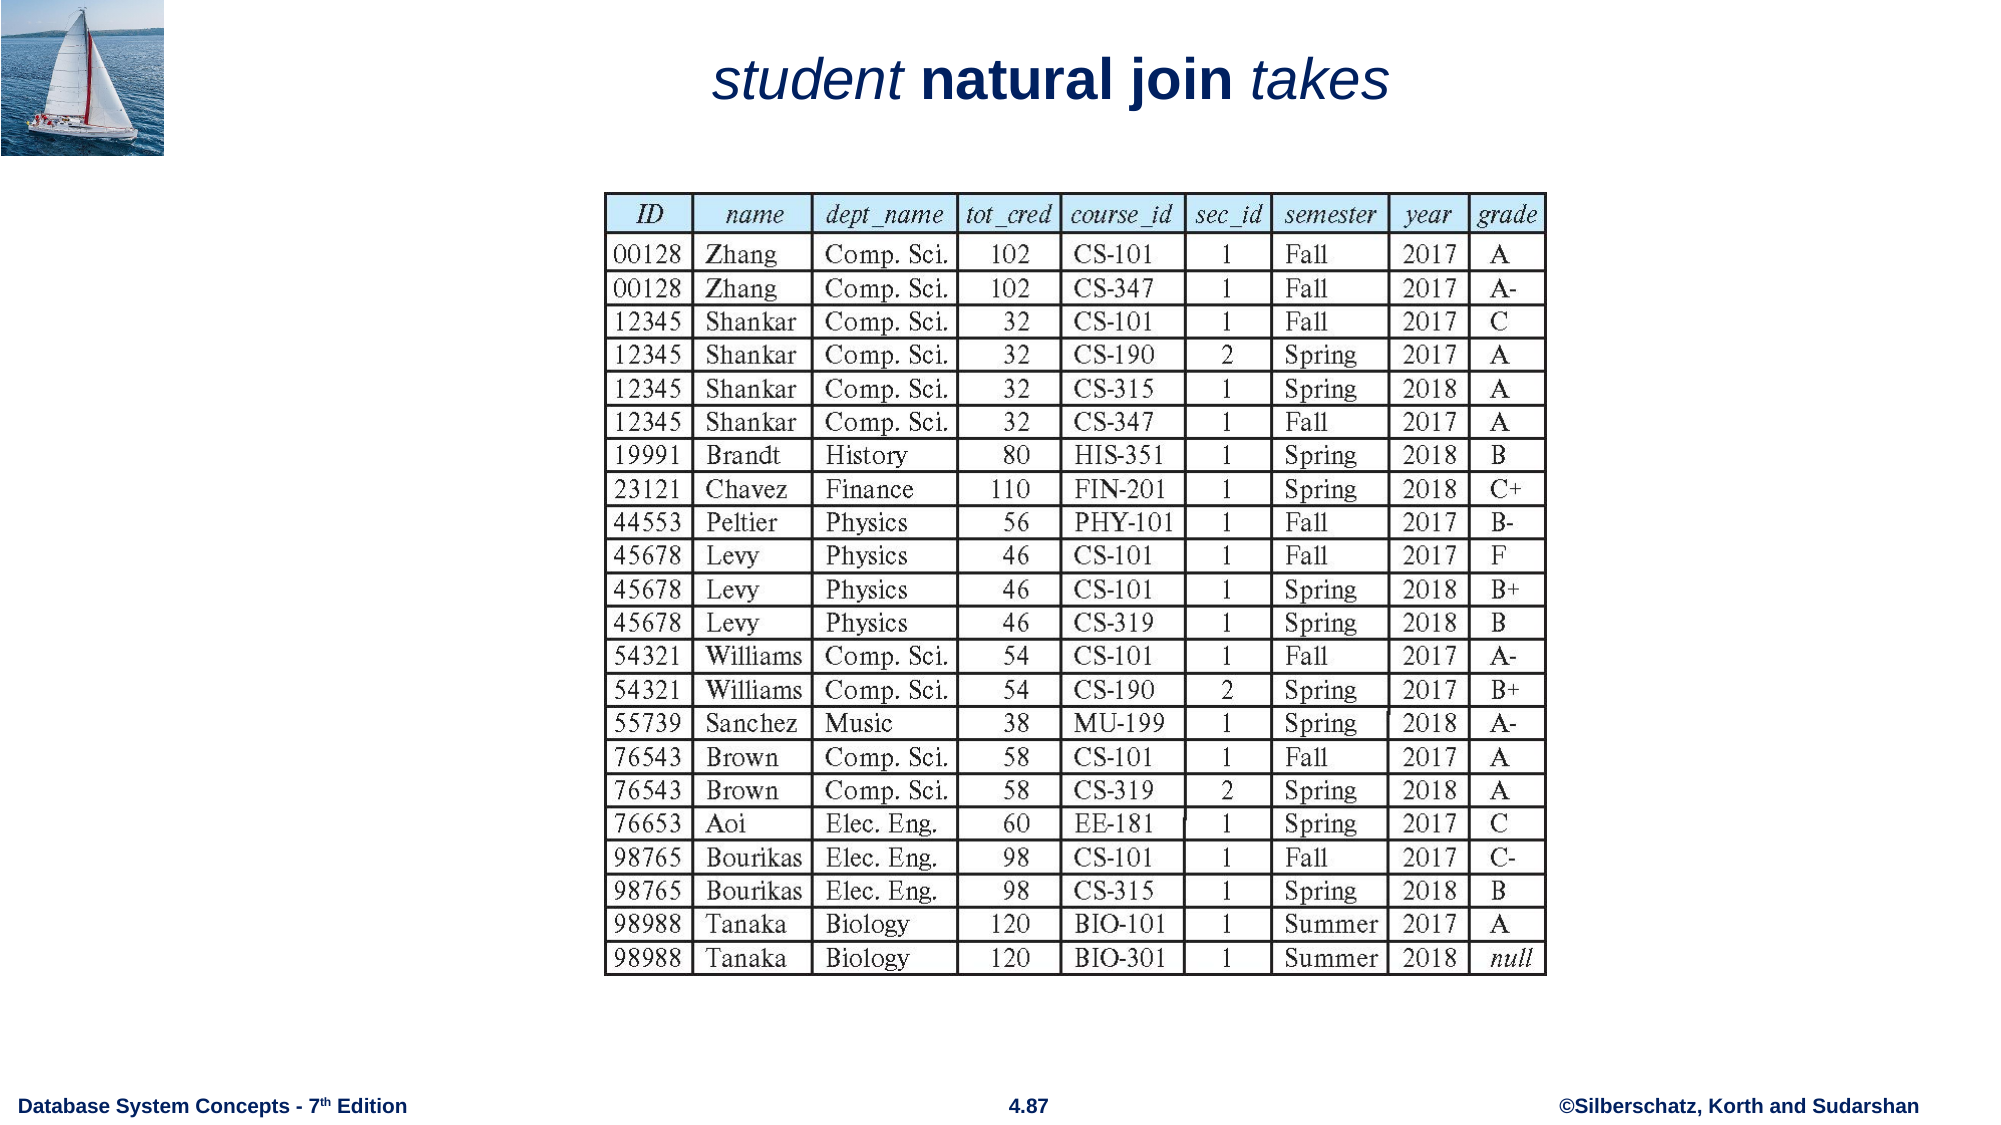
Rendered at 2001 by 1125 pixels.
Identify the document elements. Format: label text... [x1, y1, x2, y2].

picture [603, 192, 1547, 976]
title student natural join takes [167, 18, 1935, 120]
picture [1, 0, 164, 156]
